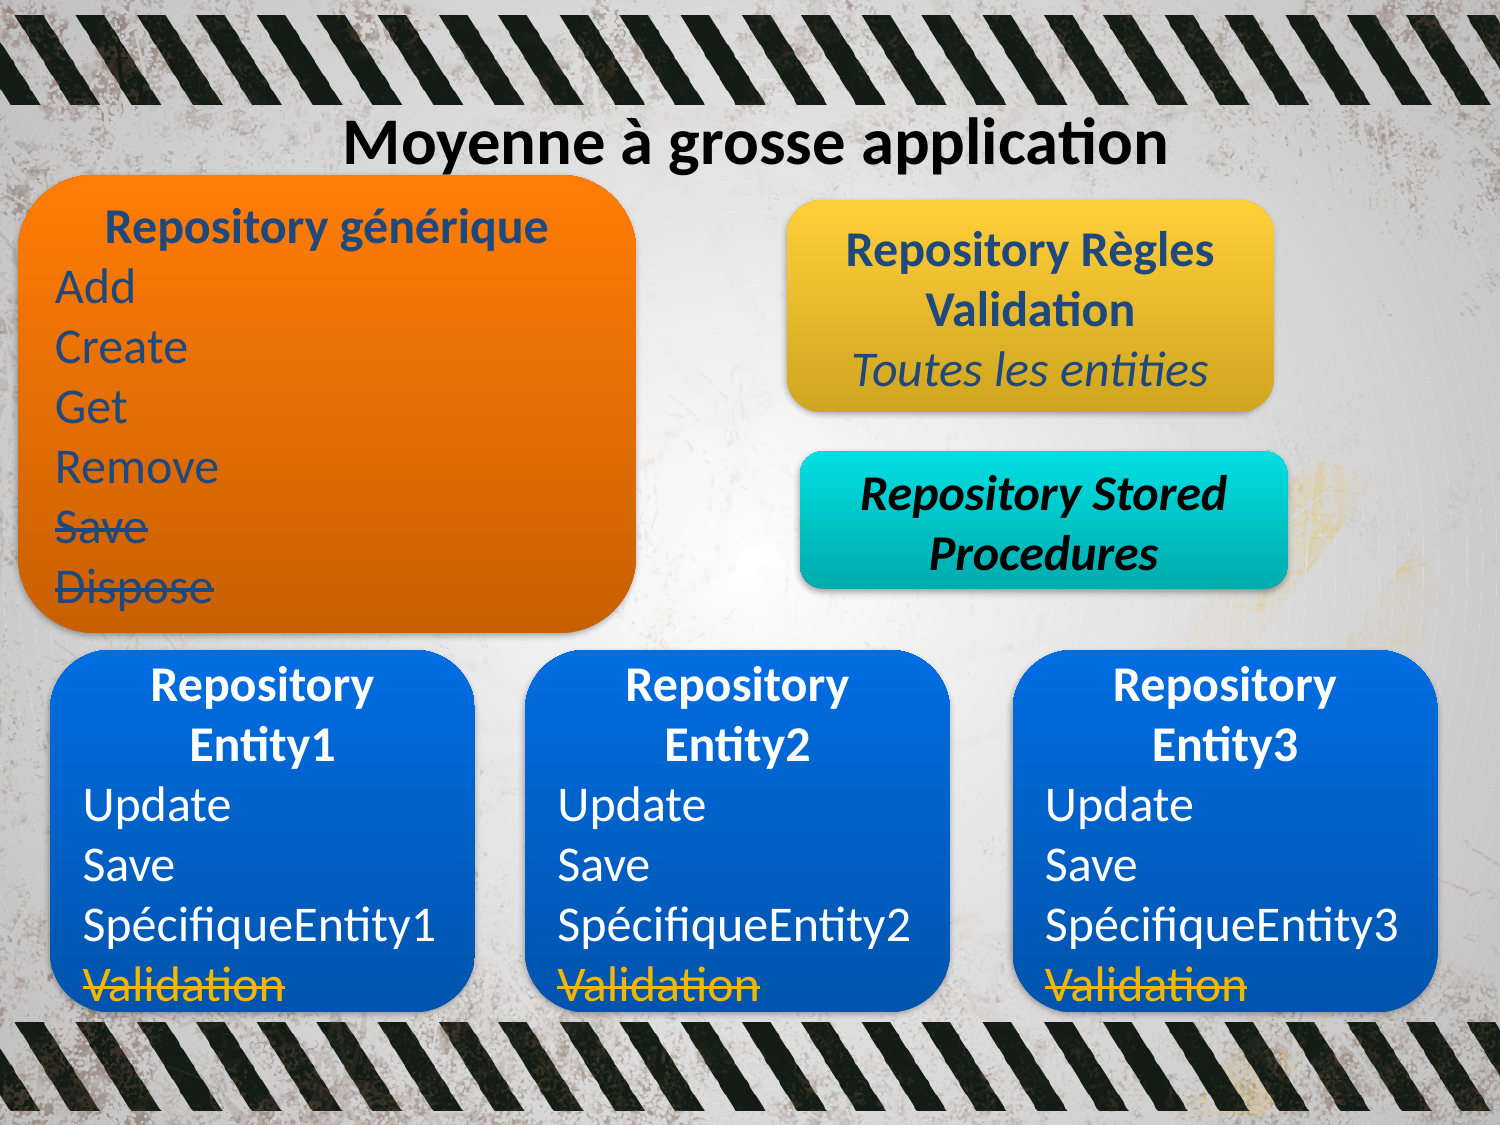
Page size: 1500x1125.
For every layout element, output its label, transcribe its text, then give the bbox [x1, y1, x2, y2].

title Moyenne à grosse application [12, 37, 1500, 238]
text_box Repository générique Add Create Get Remove Save Dispose [17, 174, 637, 634]
text_box Repository Entity2 Update Save SpécifiqueEntity2 Validation [525, 649, 951, 1013]
picture [0, 0, 1500, 1125]
text_box Repository Règles Validation Toutes les entities [786, 199, 1275, 413]
text_box Repository Stored Procedures [800, 451, 1288, 589]
text_box Repository Entity3 Update Save SpécifiqueEntity3 Validation [1012, 649, 1438, 1013]
text_box Repository Entity1 Update Save SpécifiqueEntity1 Validation [50, 649, 476, 1013]
